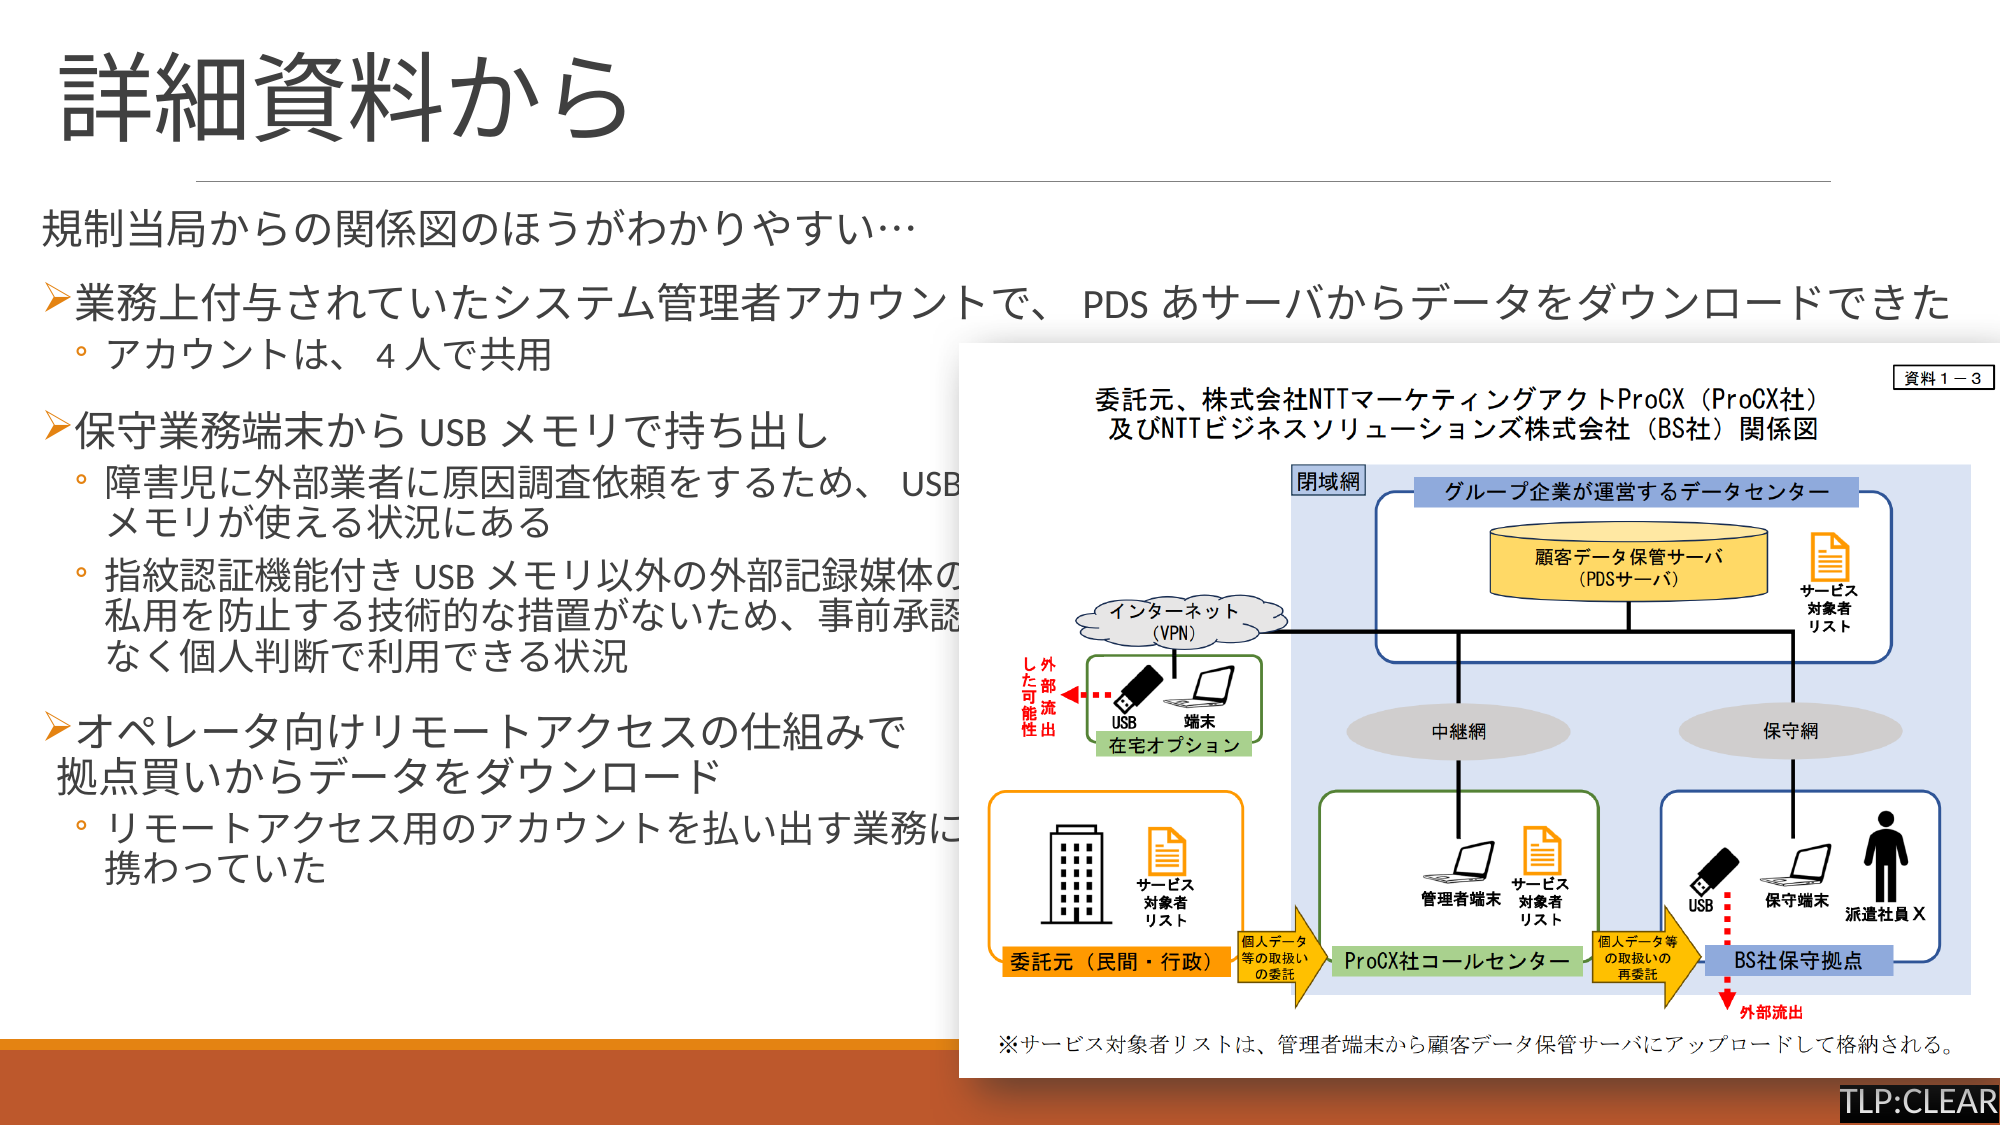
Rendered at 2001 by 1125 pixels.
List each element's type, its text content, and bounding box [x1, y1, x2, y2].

picture [959, 343, 2000, 1079]
list 規制当局からの関係図のほうがわかりやすい… 業務上付与されていたシステム管理者アカウントで、PDSあサーバからデータをダウンロードできた アカウントは、4人で共用 保守業務端末からUSBメモリで持ち出し 障害児に外部業者に原因調査依頼をするため、USB メモリが使える状況にある 指紋認証機能付きUSBメモリ以外の外部記録媒体の 私用を防止する技術的な措置がないため、事前承認 なく個人判断で利用できる状況 オペレータ向けリモートアクセスの仕組みで 拠点買いからデータをダウンロード リモートアクセス用のアカウントを払い出す業務に 携わっていた [41, 201, 1969, 1019]
title 詳細資料から [41, 47, 1969, 163]
